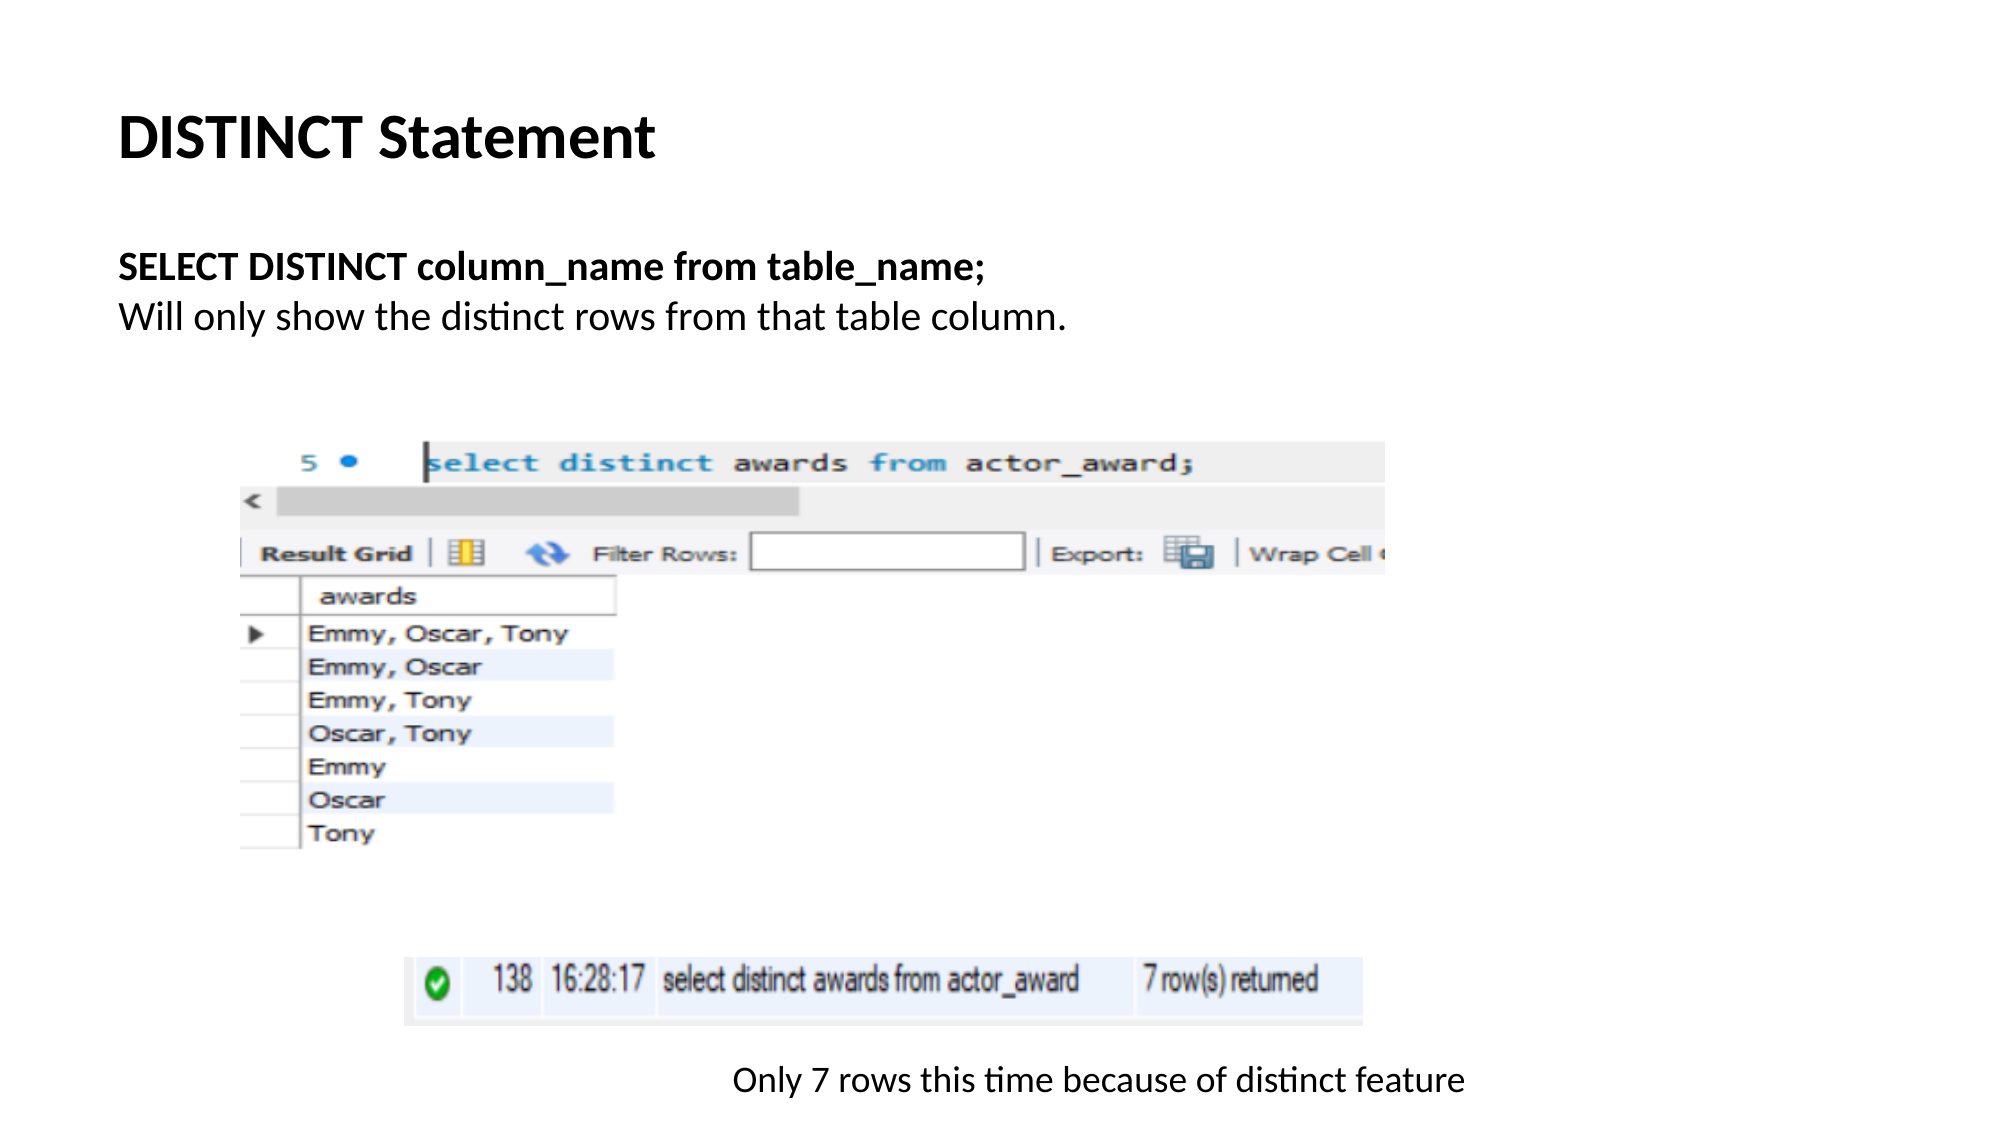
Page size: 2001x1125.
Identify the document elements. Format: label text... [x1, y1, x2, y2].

text_box SELECT DISTINCT column_name from table_name; Will only show the distinct rows from that table column. [103, 231, 1554, 347]
picture [404, 957, 1363, 1027]
text_box Only 7 rows this time because of distinct feature [717, 1047, 1505, 1108]
text_box DISTINCT Statement [103, 79, 1369, 187]
picture [239, 439, 1386, 876]
